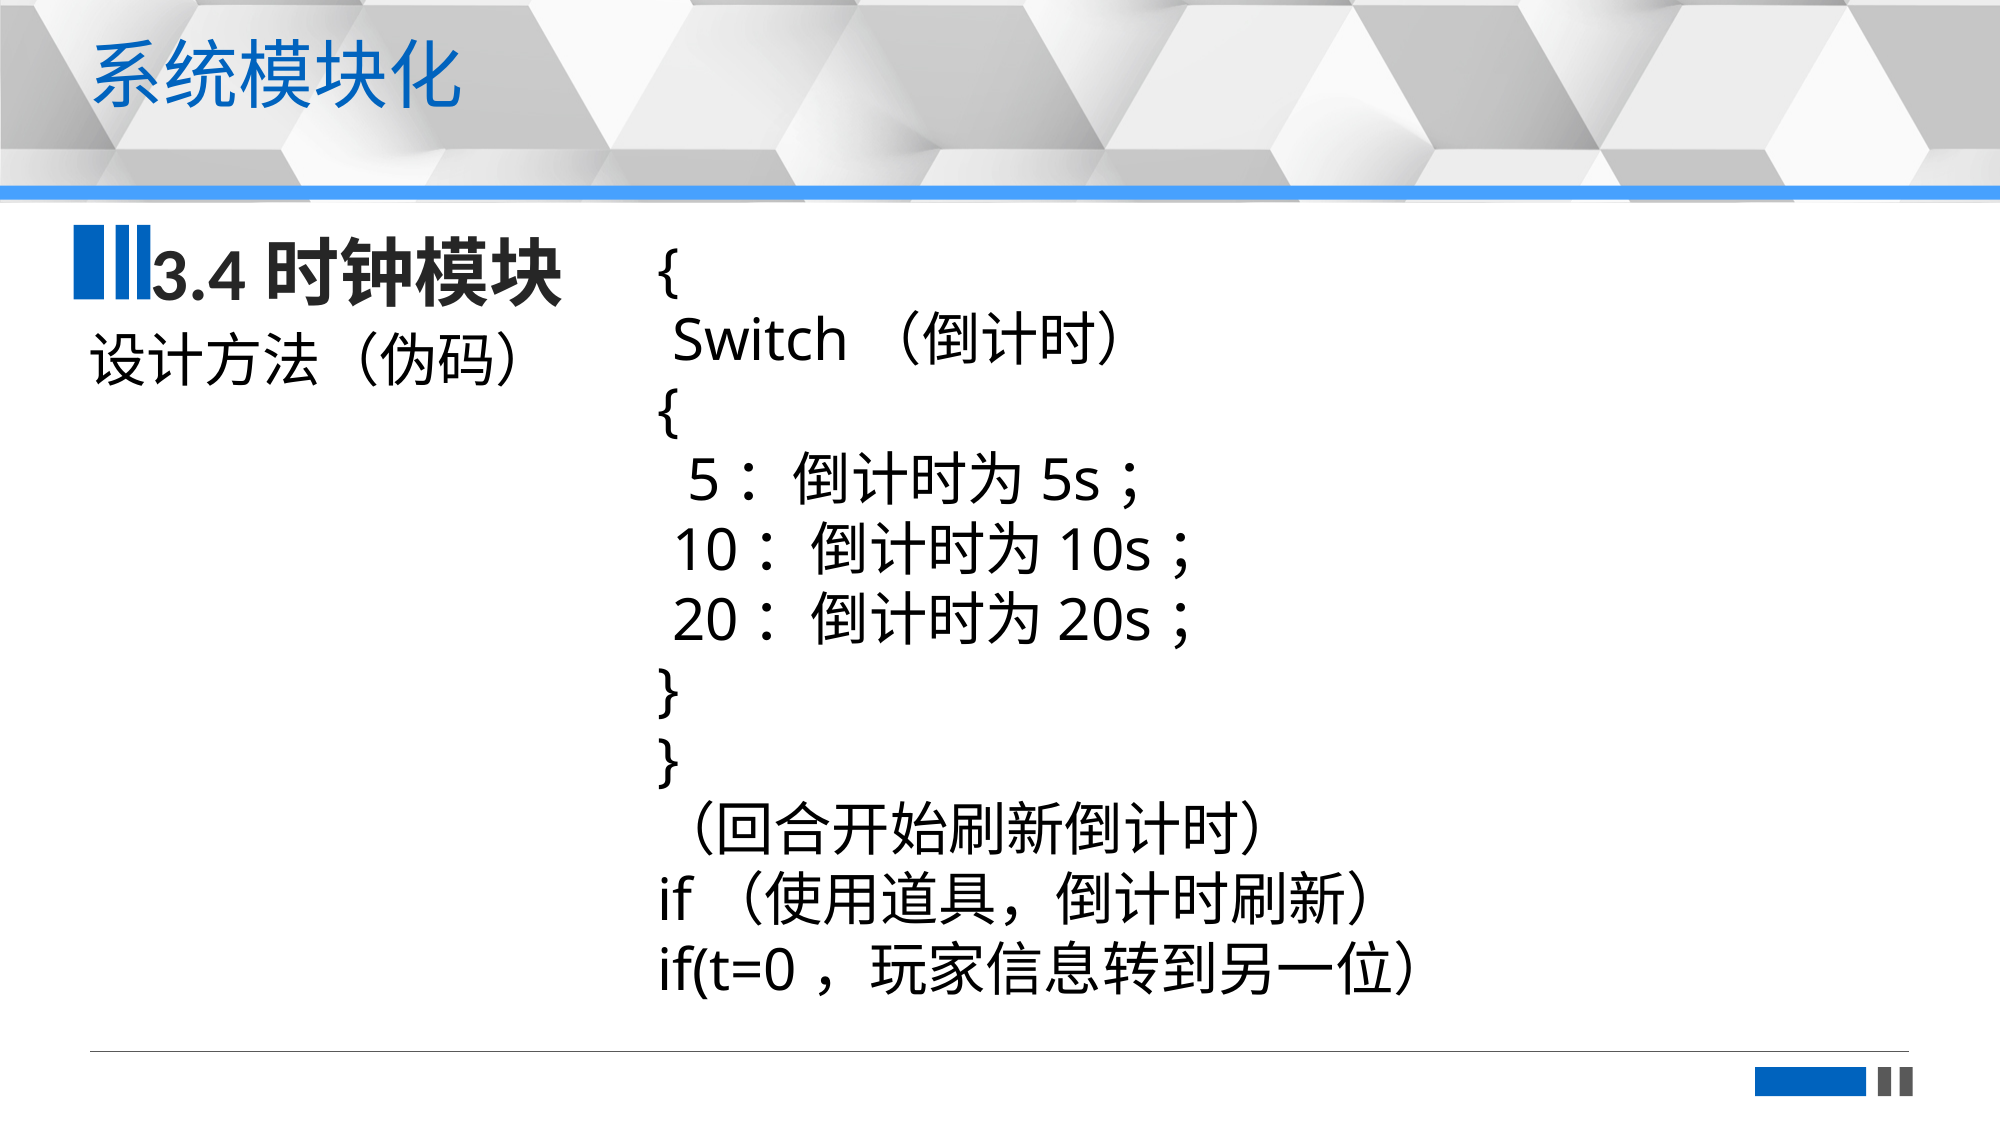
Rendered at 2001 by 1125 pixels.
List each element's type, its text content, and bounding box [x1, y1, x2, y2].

list 系统模块化 [73, 30, 1901, 127]
picture [0, 0, 2000, 185]
text_box 设计方法（伪码） [73, 316, 721, 401]
text_box { Switch（倒计时） { 5：倒计时为5s； 10：倒计时为10s； 20：倒计时为20s； } } （回合开始刷新倒计时） if（使用道具，倒计时刷新） if(t=0，玩家信息转到另一位） [598, 224, 1969, 1125]
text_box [73, 224, 834, 316]
